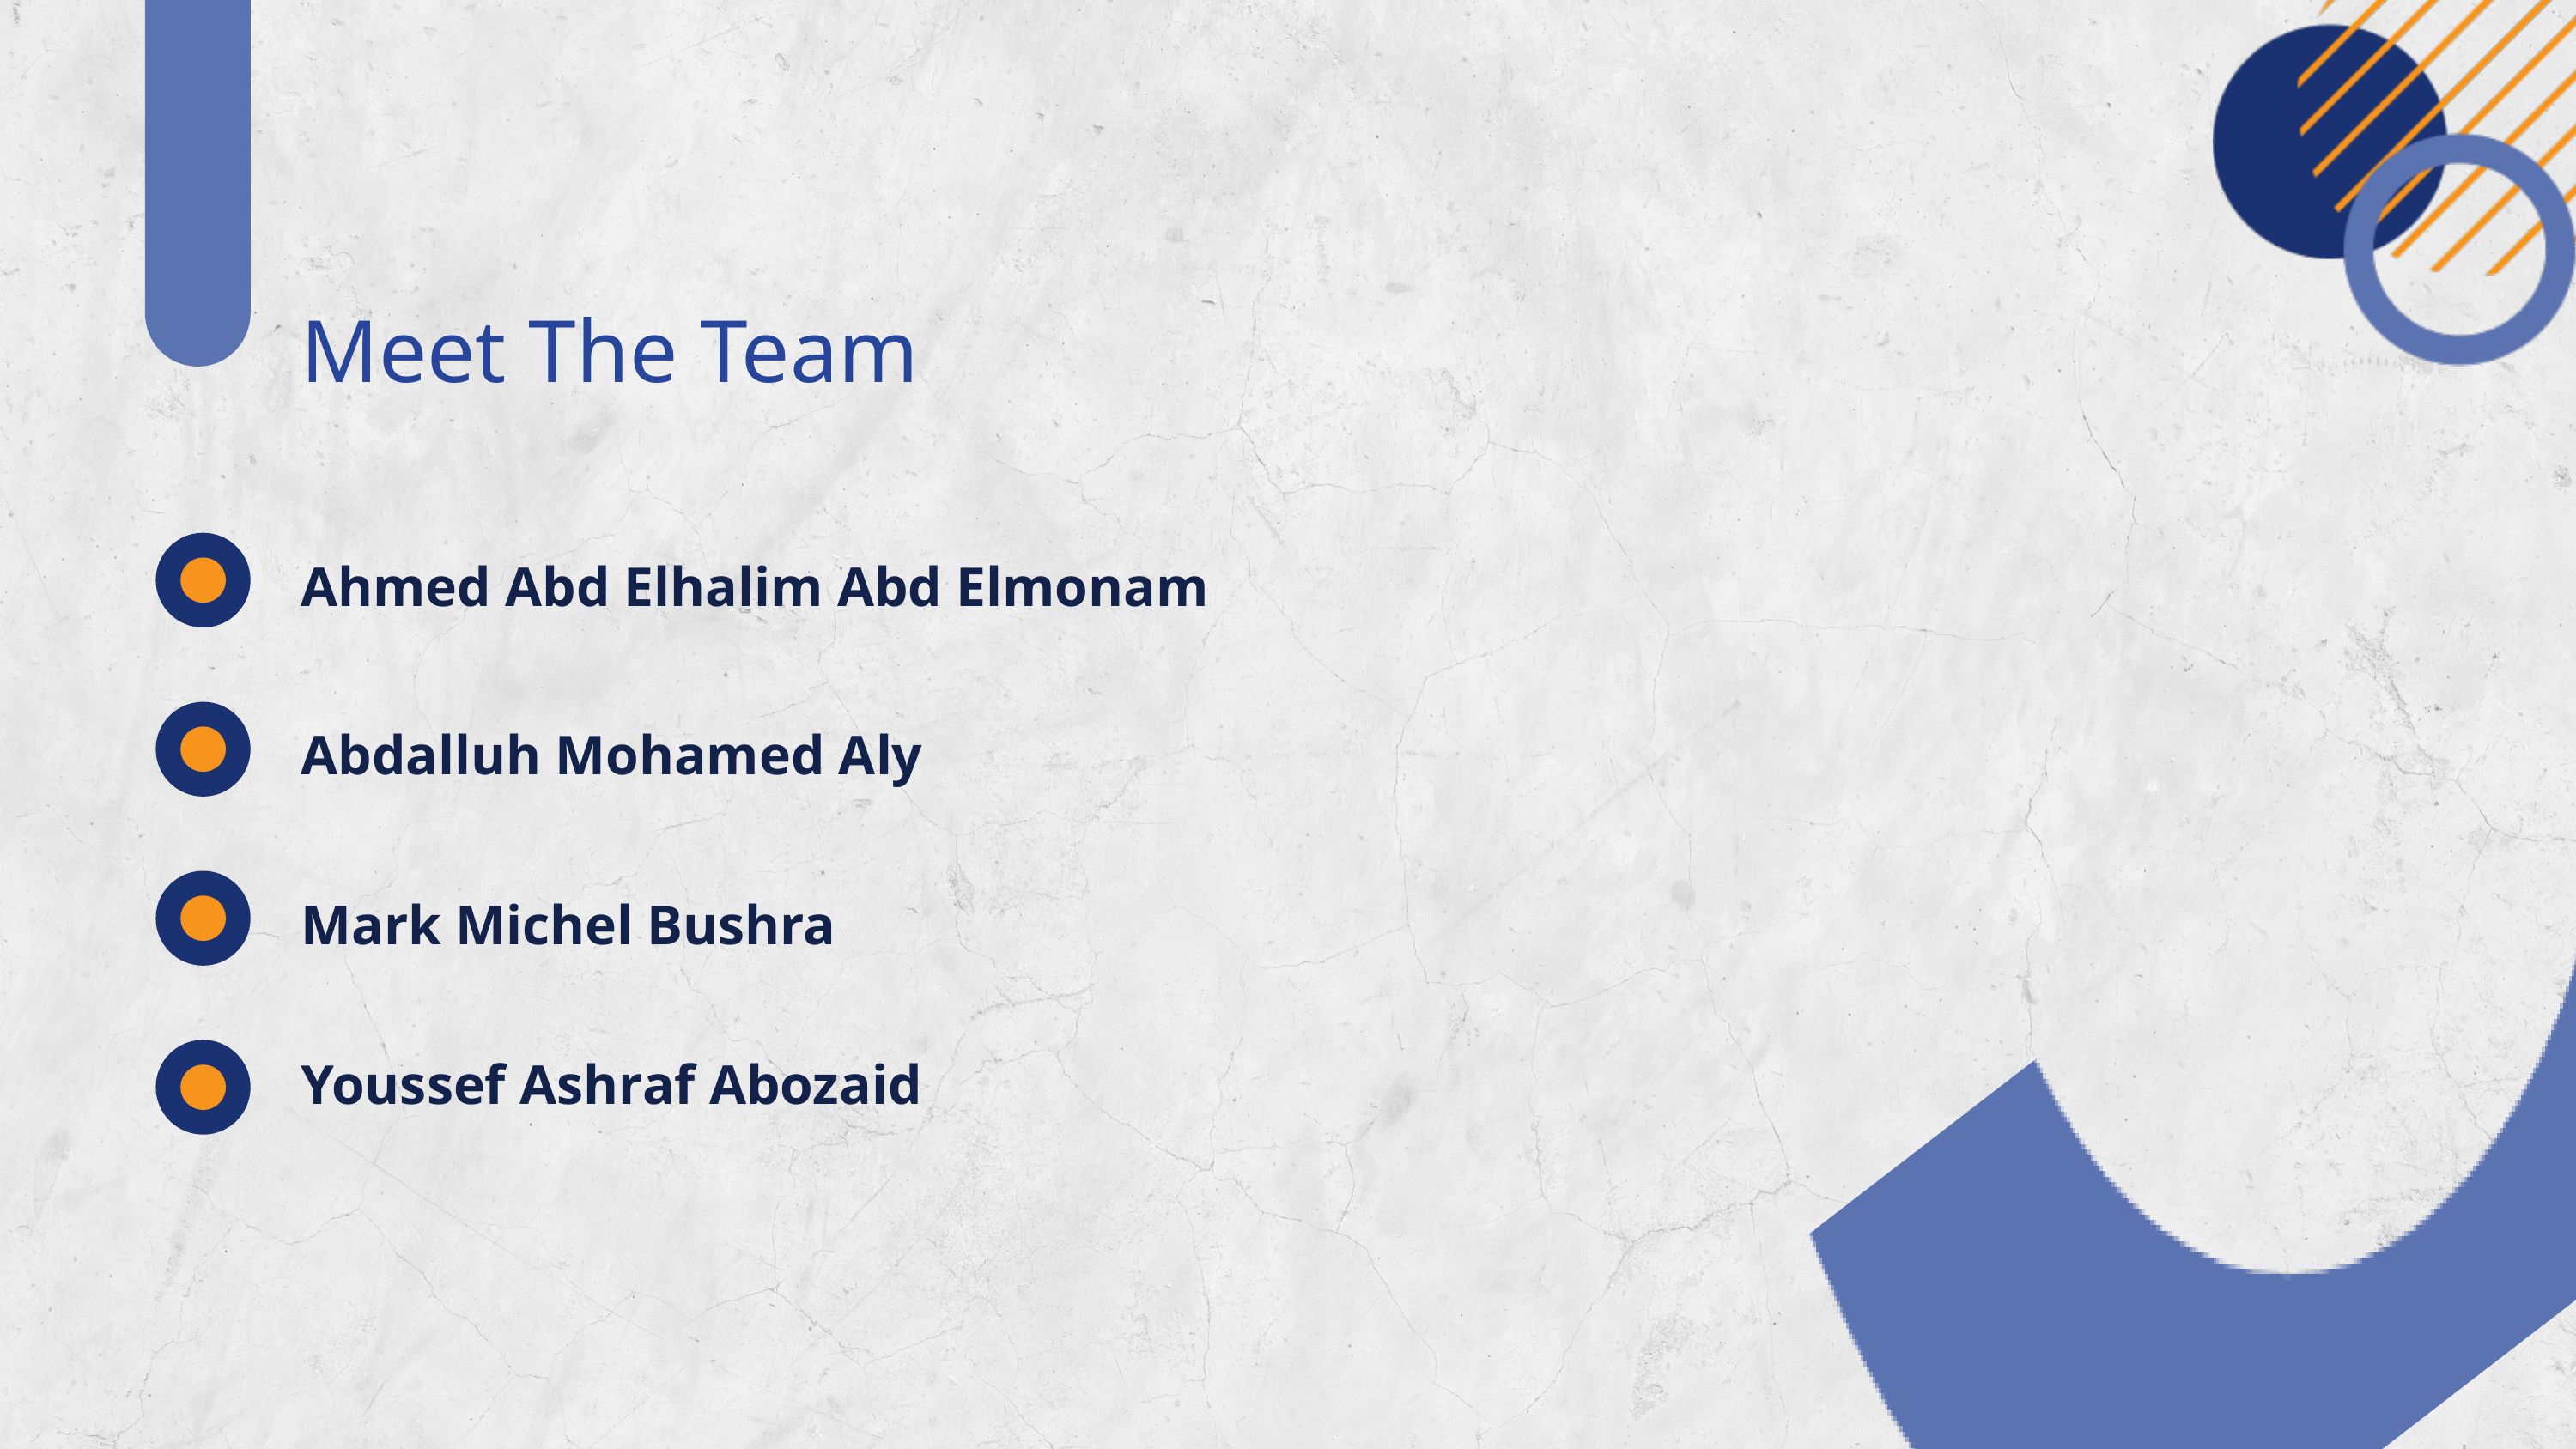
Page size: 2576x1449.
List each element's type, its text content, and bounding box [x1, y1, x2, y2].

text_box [155, 532, 251, 628]
text_box Mark Michel Bushra [301, 880, 1052, 956]
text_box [179, 1064, 227, 1111]
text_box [144, 0, 251, 367]
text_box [155, 870, 251, 967]
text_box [179, 895, 227, 942]
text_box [155, 701, 251, 797]
text_box Meet The Team [301, 267, 1440, 400]
text_box Youssef Ashraf Abozaid [301, 1040, 987, 1115]
text_box Abdalluh Mohamed Aly [301, 710, 1149, 786]
text_box [2213, 0, 2576, 367]
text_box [179, 726, 227, 773]
text_box [0, 0, 2576, 1449]
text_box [155, 1040, 251, 1135]
text_box [1721, 672, 2576, 1449]
text_box Ahmed Abd Elhalim Abd Elmonam [301, 542, 1213, 618]
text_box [179, 557, 227, 603]
